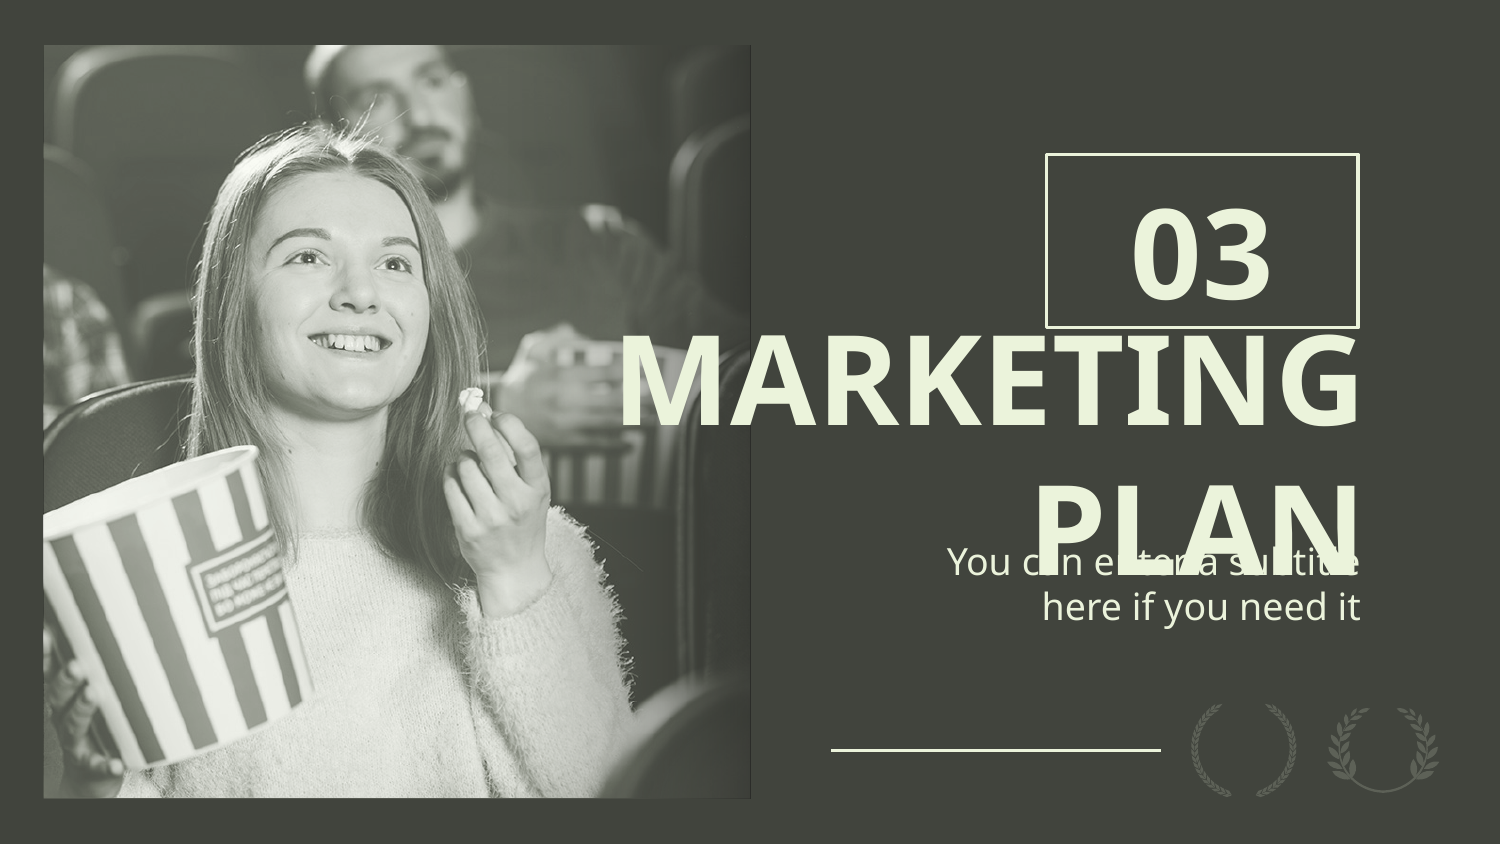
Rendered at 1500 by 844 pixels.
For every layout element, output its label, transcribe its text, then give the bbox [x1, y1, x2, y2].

title MARKETING PLAN [754, 363, 1382, 538]
text_box [1046, 154, 1358, 328]
subtitle You can enter a subtitle here if you need it [920, 526, 1377, 640]
title 03 [1094, 186, 1310, 314]
picture [43, 44, 751, 799]
